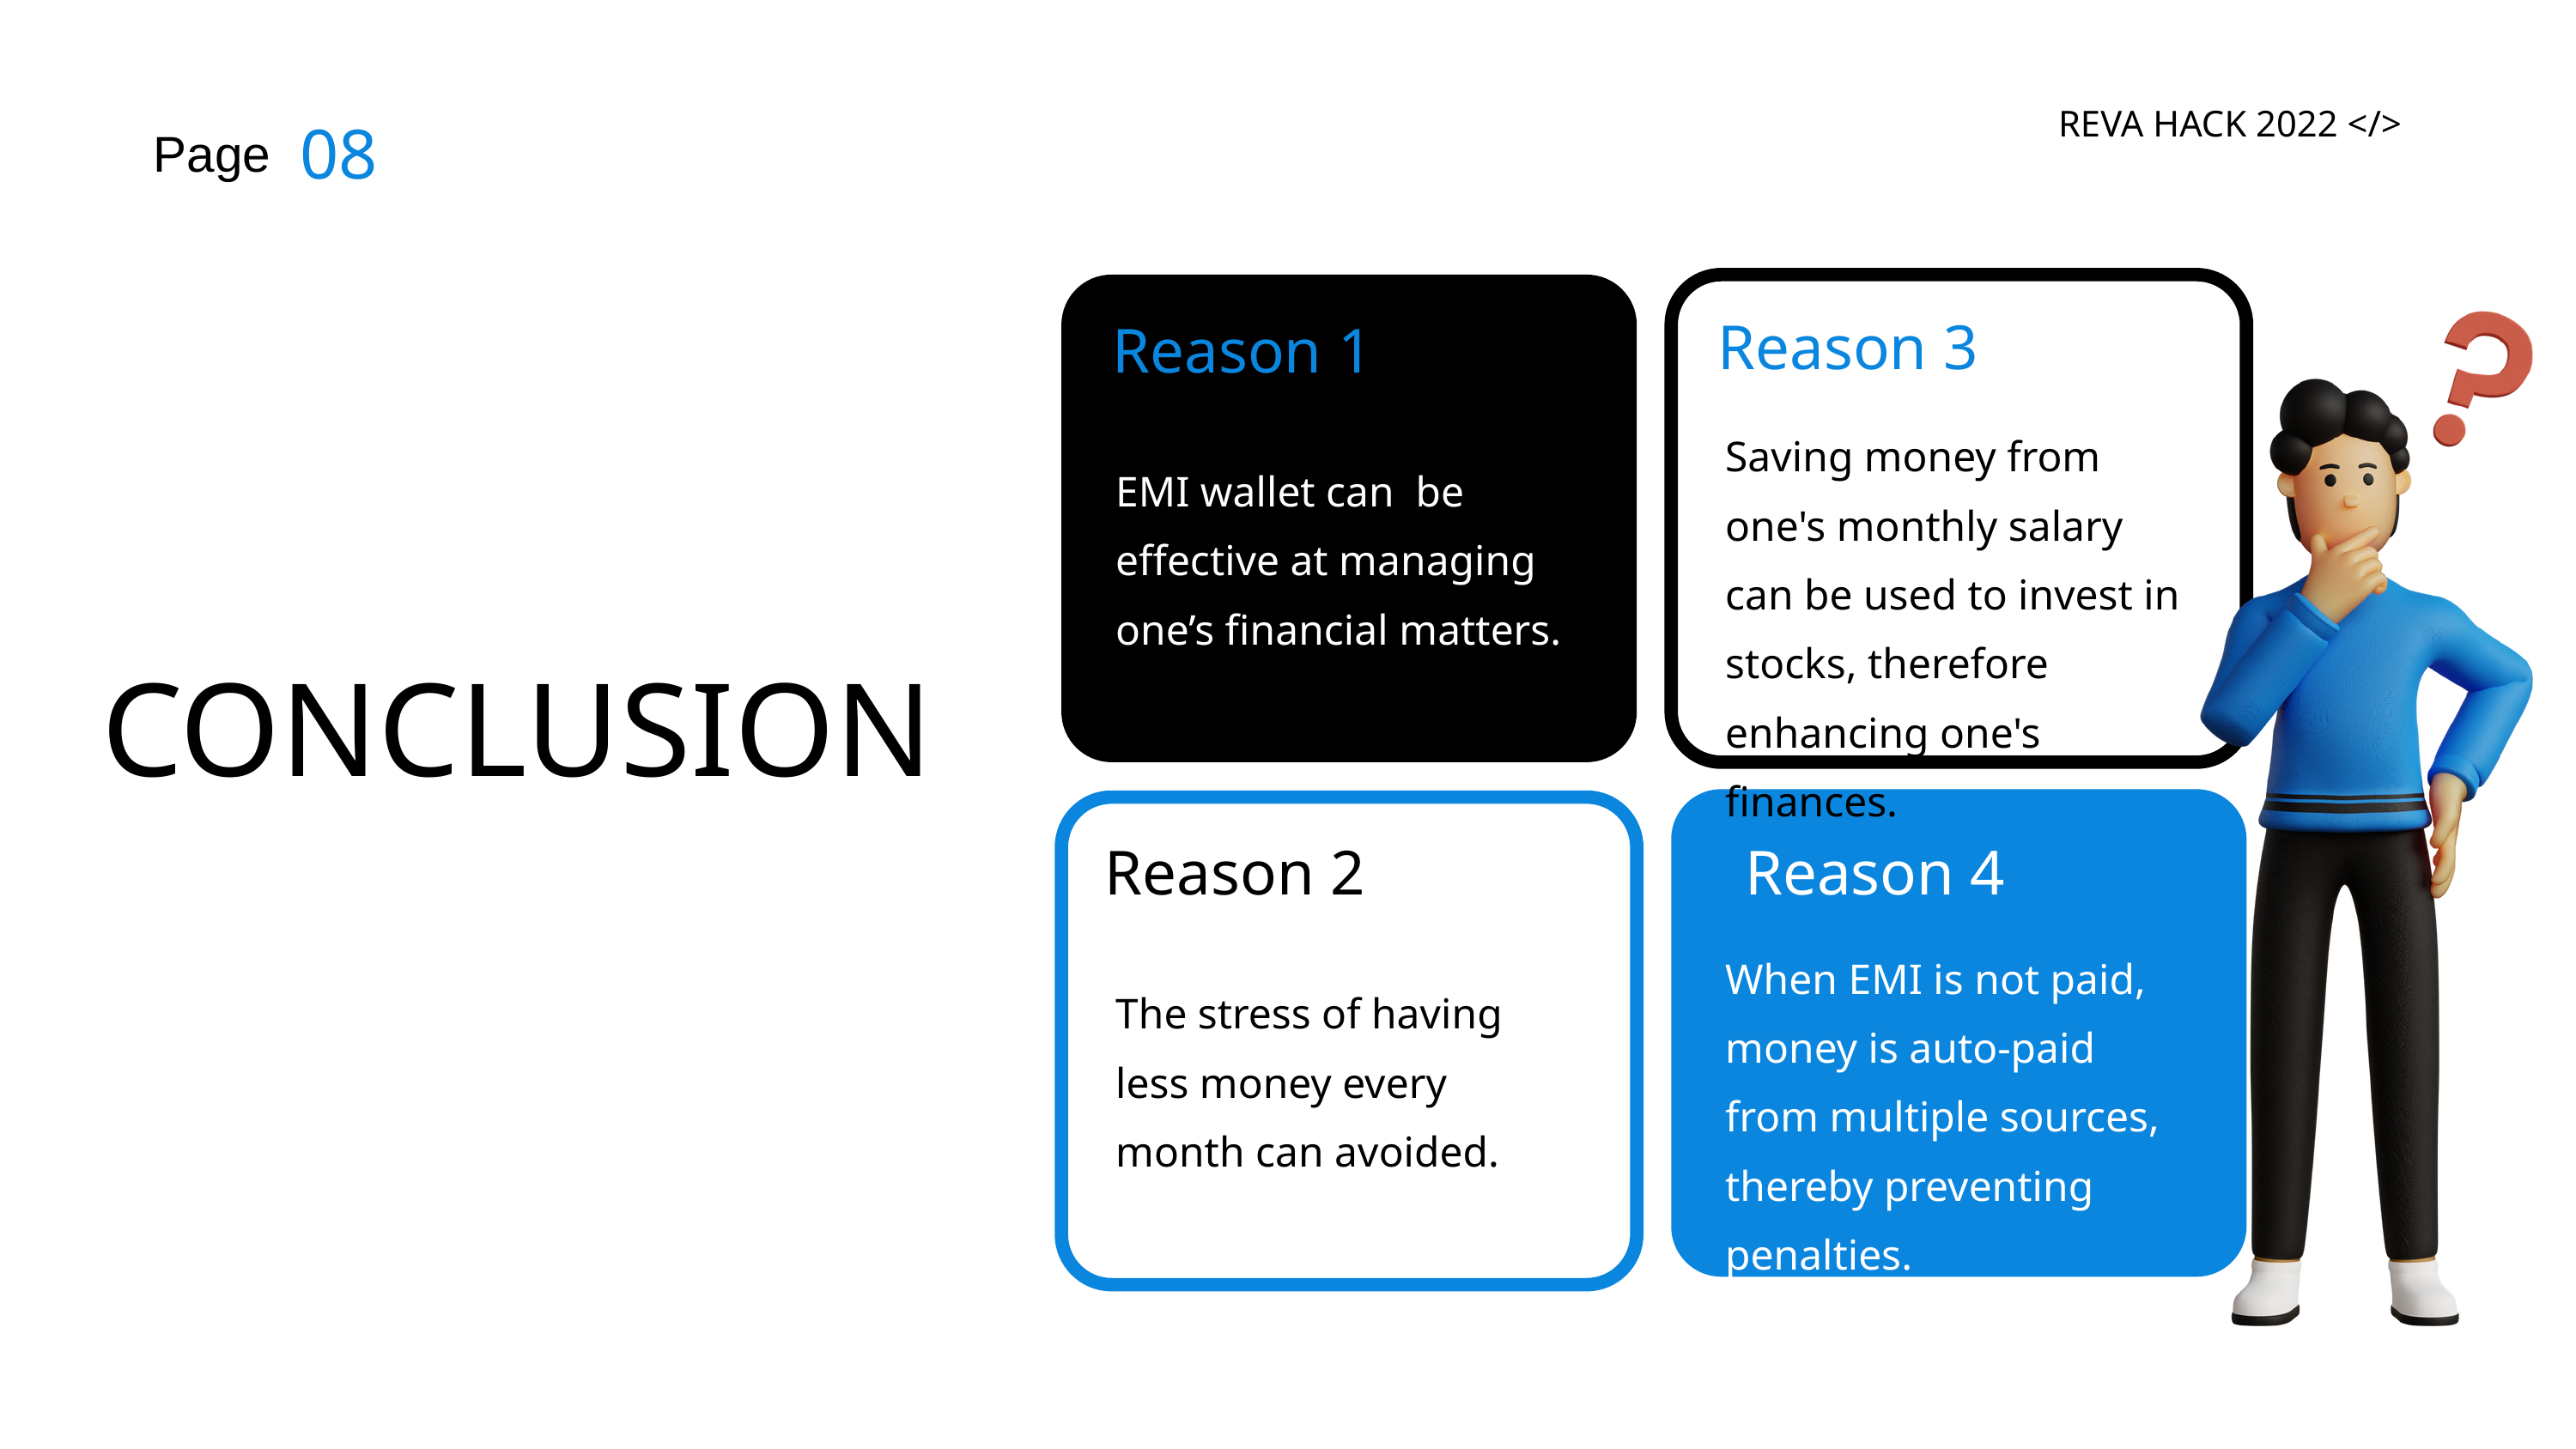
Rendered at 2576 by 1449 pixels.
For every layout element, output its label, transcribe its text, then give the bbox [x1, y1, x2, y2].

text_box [1061, 254, 1637, 762]
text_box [1671, 254, 2247, 762]
picture [2200, 311, 2533, 1326]
text_box 08 [211, 111, 466, 193]
text_box Saving money from one's monthly salary can be used to invest in stocks, therefore enhancing one's finances. [1725, 762, 2193, 769]
text_box REVA HACK 2022 </> [1963, 84, 2497, 144]
text_box CONCLUSION [101, 646, 987, 803]
text_box Page [77, 122, 347, 183]
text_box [1061, 777, 1637, 1285]
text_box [1671, 769, 2200, 1277]
